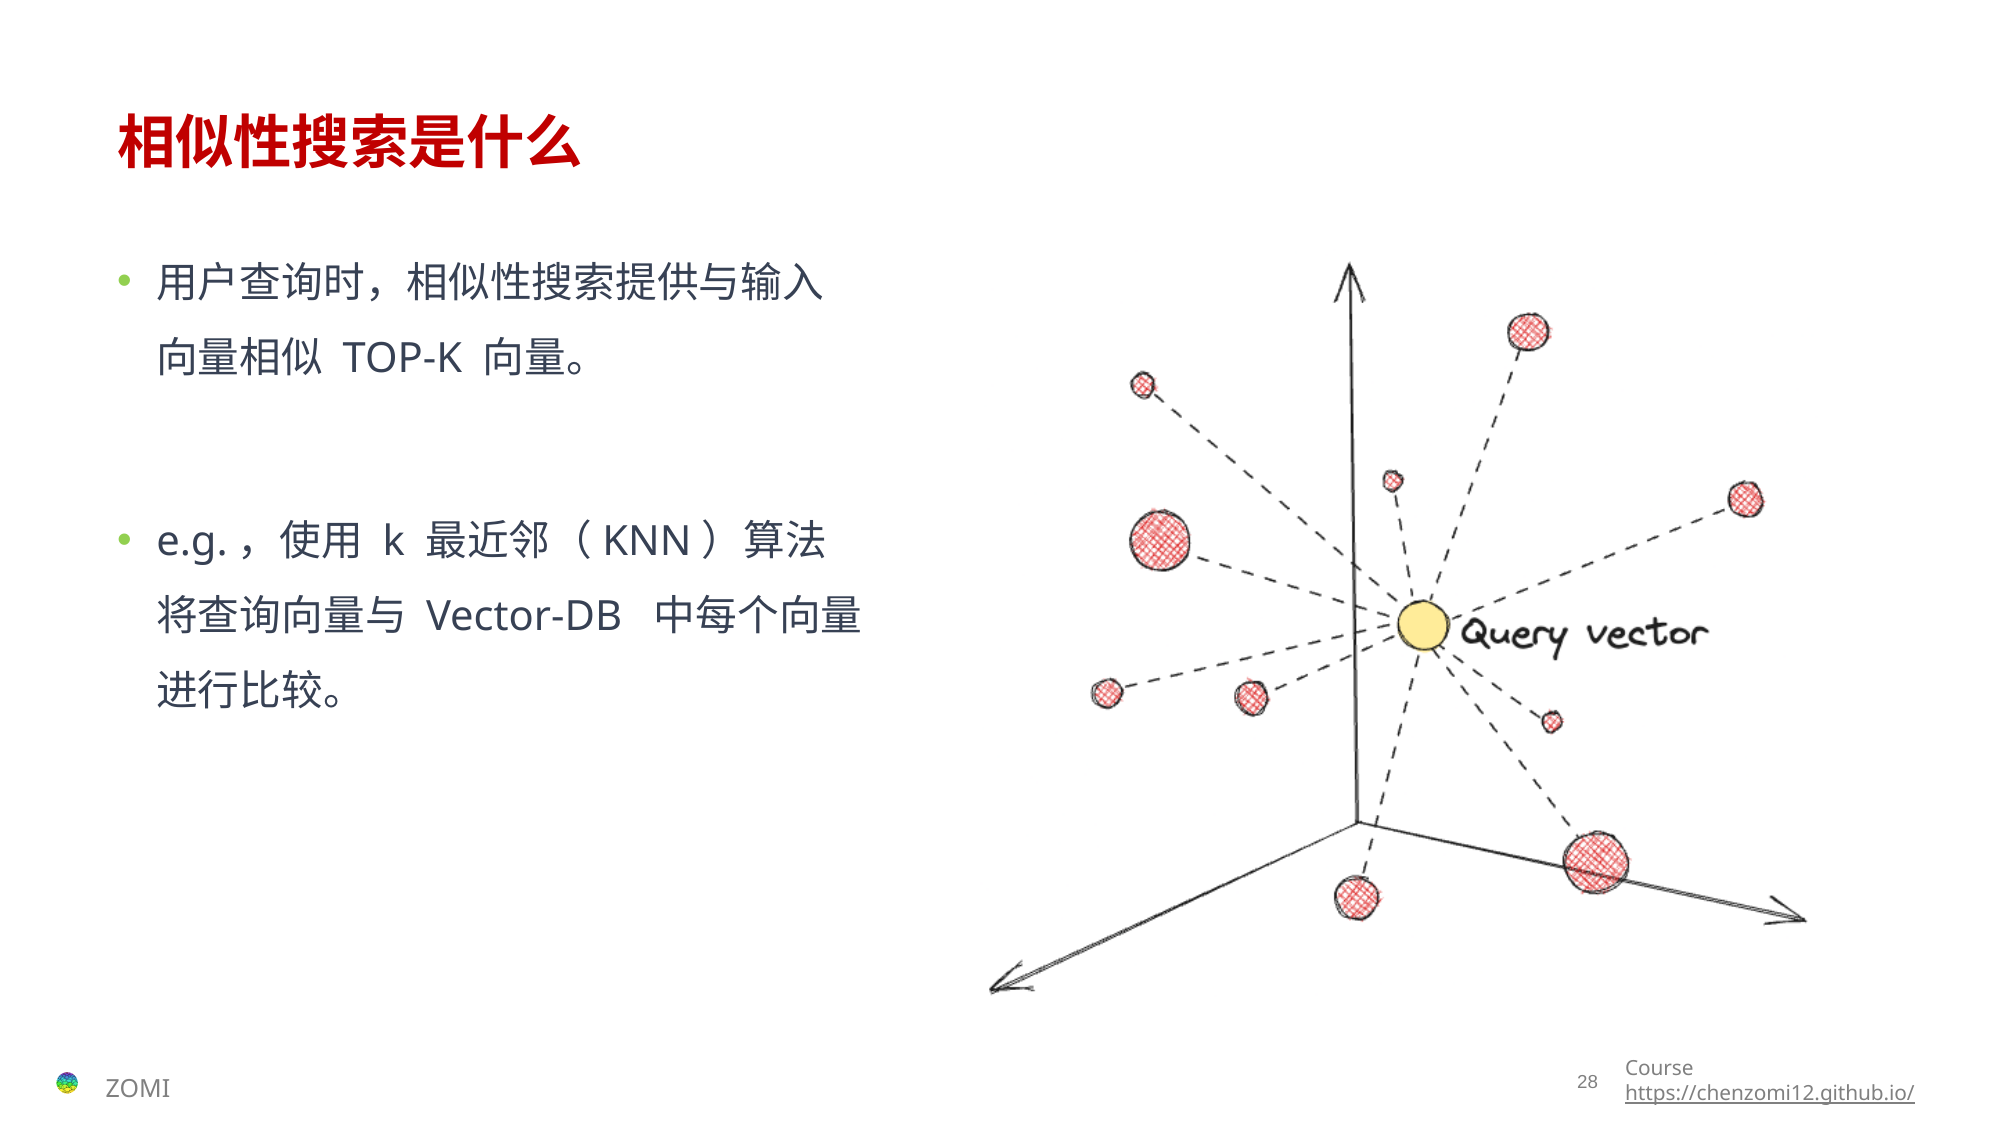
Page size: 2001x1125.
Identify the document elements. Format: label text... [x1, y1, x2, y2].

picture [57, 1073, 77, 1093]
title 相似性搜索是什么 [102, 91, 1901, 189]
picture [977, 249, 1819, 1009]
list 用户查询时，相似性搜索提供与输入向量相似 TOP-K 向量。 e.g.，使用 k 最近邻（KNN）算法将查询向量与 Vector-DB 中每个向量进行比较。 [102, 223, 881, 1043]
